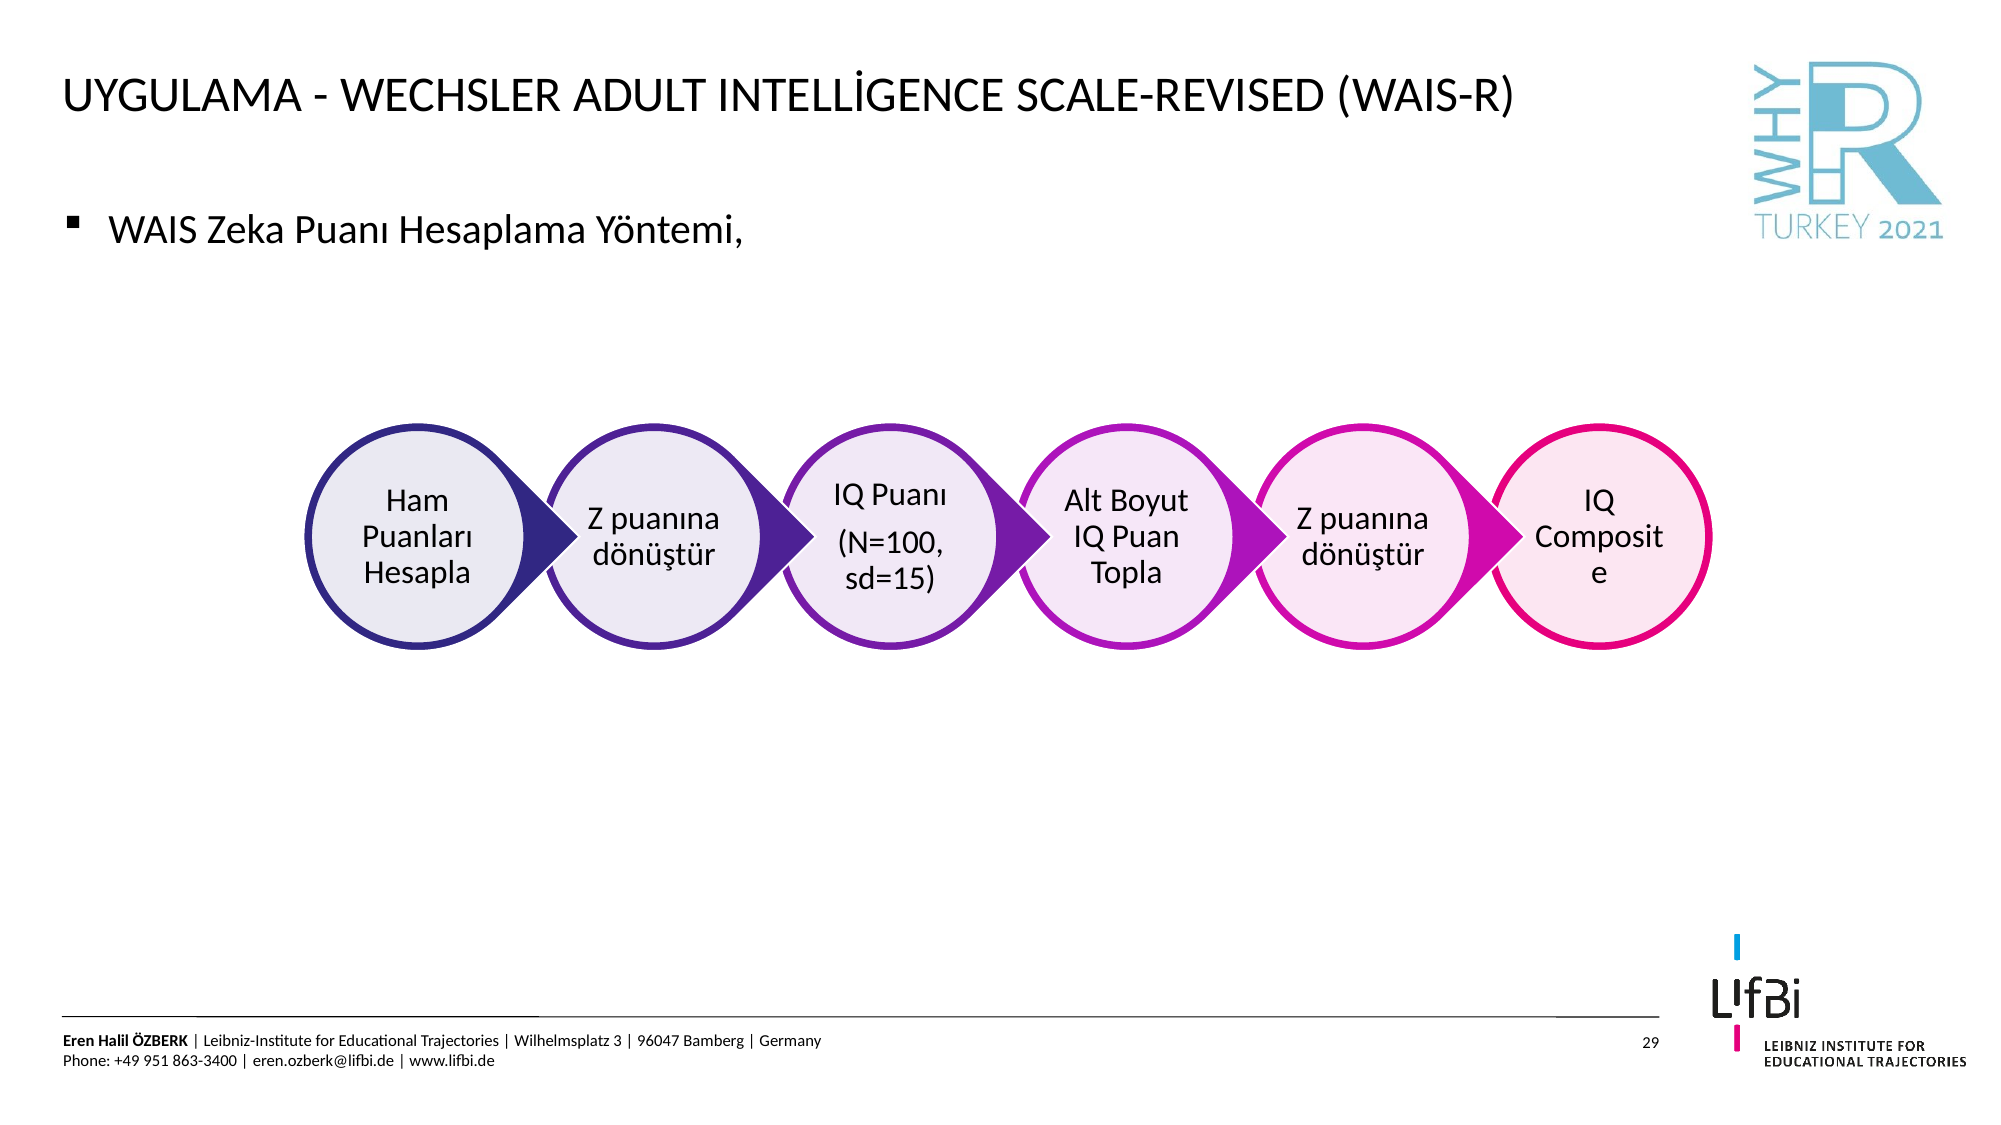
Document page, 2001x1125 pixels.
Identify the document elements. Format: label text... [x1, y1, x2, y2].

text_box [243, 278, 1726, 795]
list WAIS Zeka Puanı Hesaplama Yöntemi, [63, 202, 1660, 929]
picture [1697, 919, 1976, 1082]
picture [1700, 2, 1997, 298]
title UYGULAMA - Wechsler AdulT Intelligence Scale-RevIsed (WAIS-R) [62, 61, 1660, 185]
